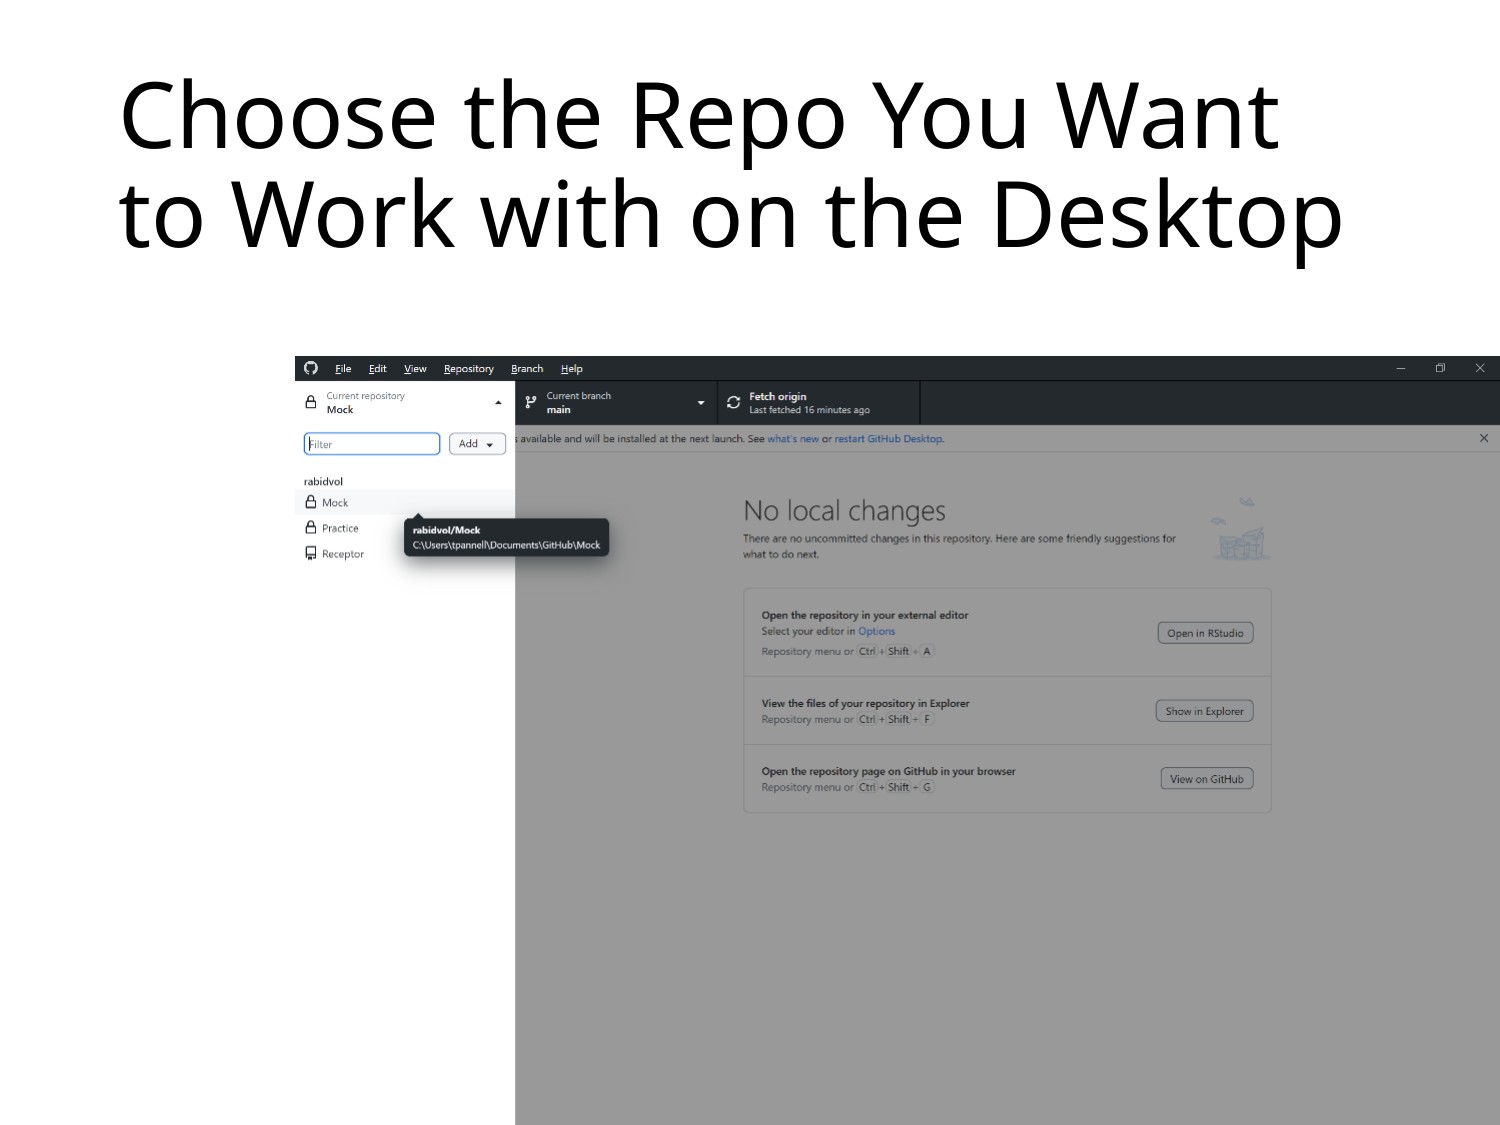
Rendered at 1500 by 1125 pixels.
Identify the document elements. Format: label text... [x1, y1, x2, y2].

picture [295, 356, 1500, 1125]
title Choose the Repo You Want to Work with on the Desktop [103, 59, 1397, 278]
